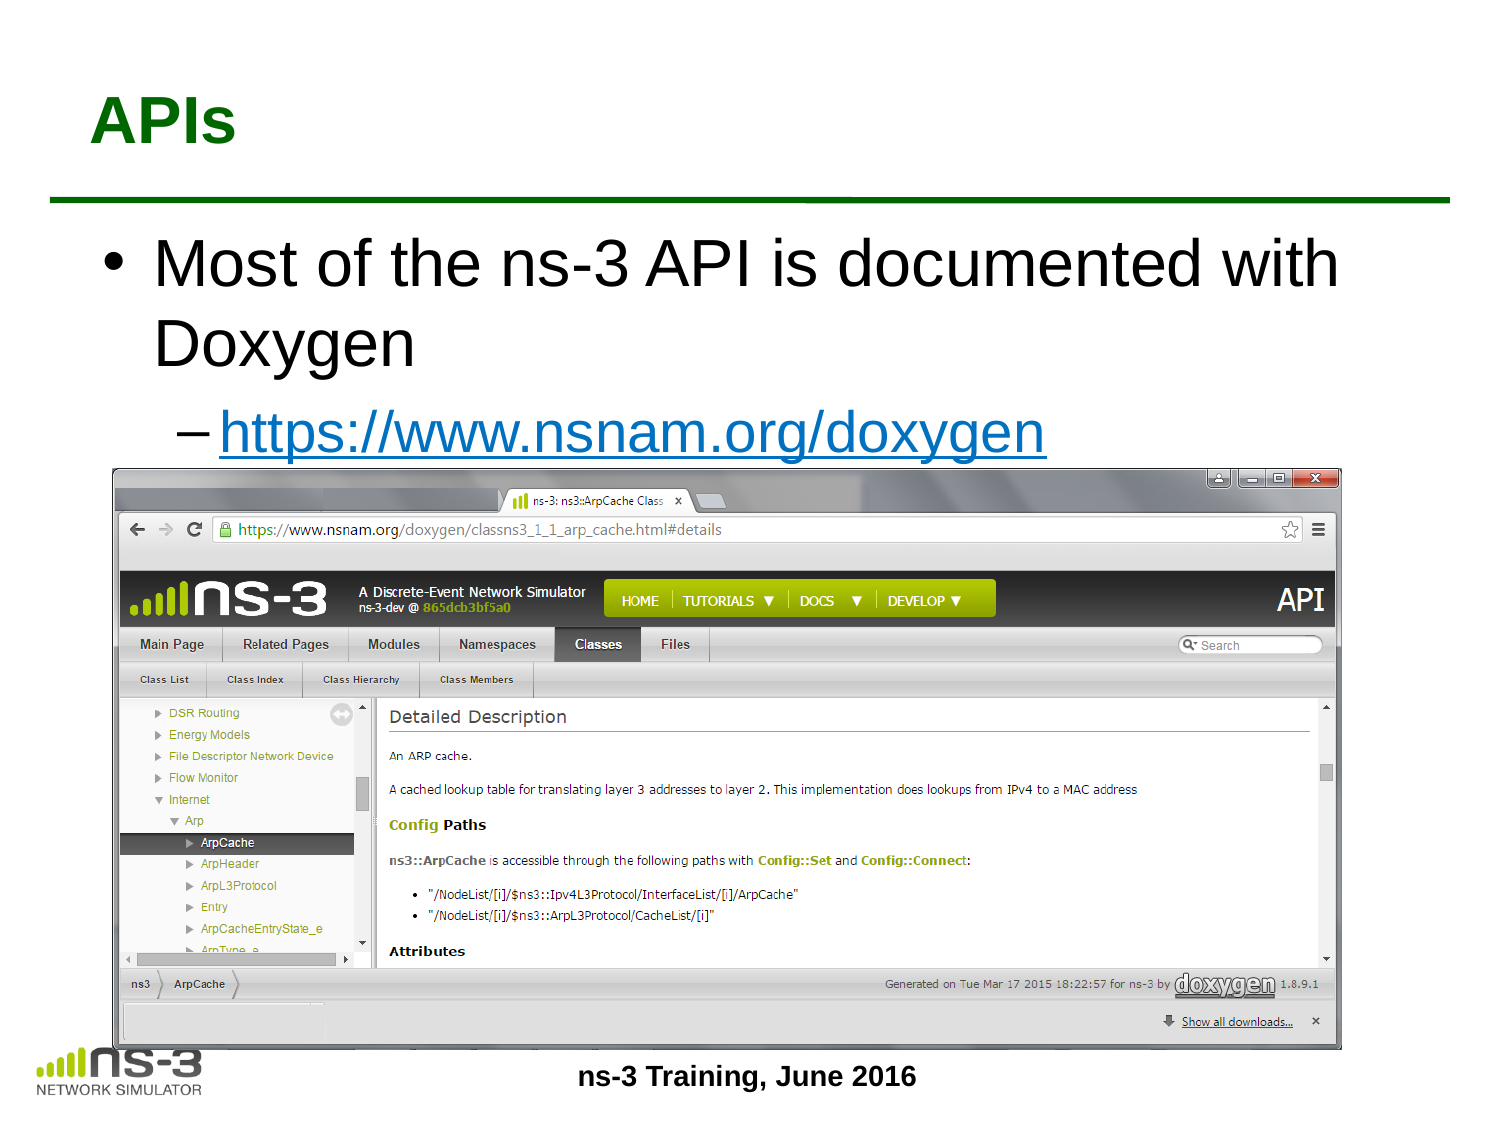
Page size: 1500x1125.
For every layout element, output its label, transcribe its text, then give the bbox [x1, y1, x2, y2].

list Most of the ns-3 API is documented with Doxygen https://www.nsnam.org/doxygen [87, 212, 1438, 570]
footer ns-3 Training, June 2016 [512, 1059, 983, 1125]
title APIs [74, 68, 1426, 165]
picture [24, 468, 1342, 1125]
